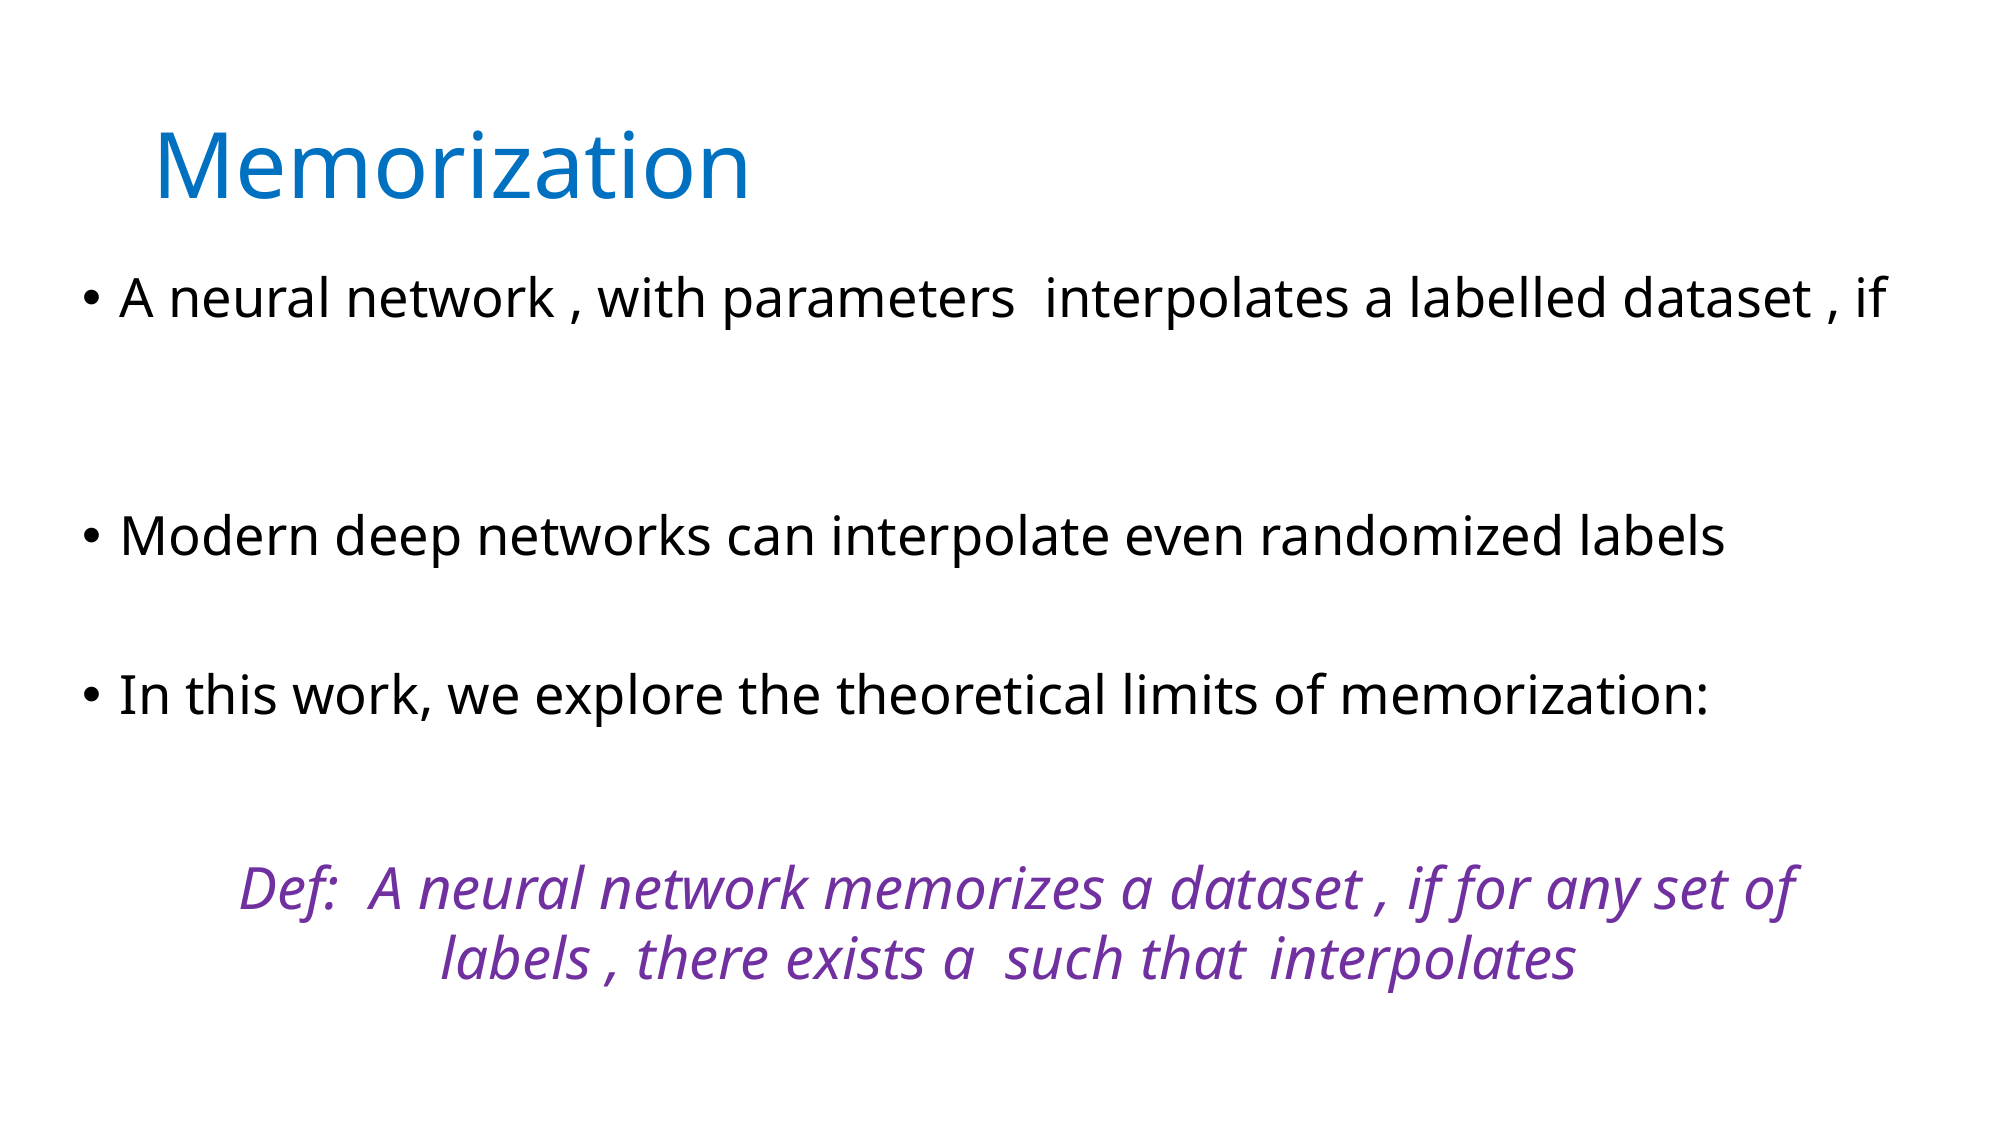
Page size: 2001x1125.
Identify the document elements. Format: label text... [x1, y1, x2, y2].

title Memorization [137, 59, 1863, 278]
